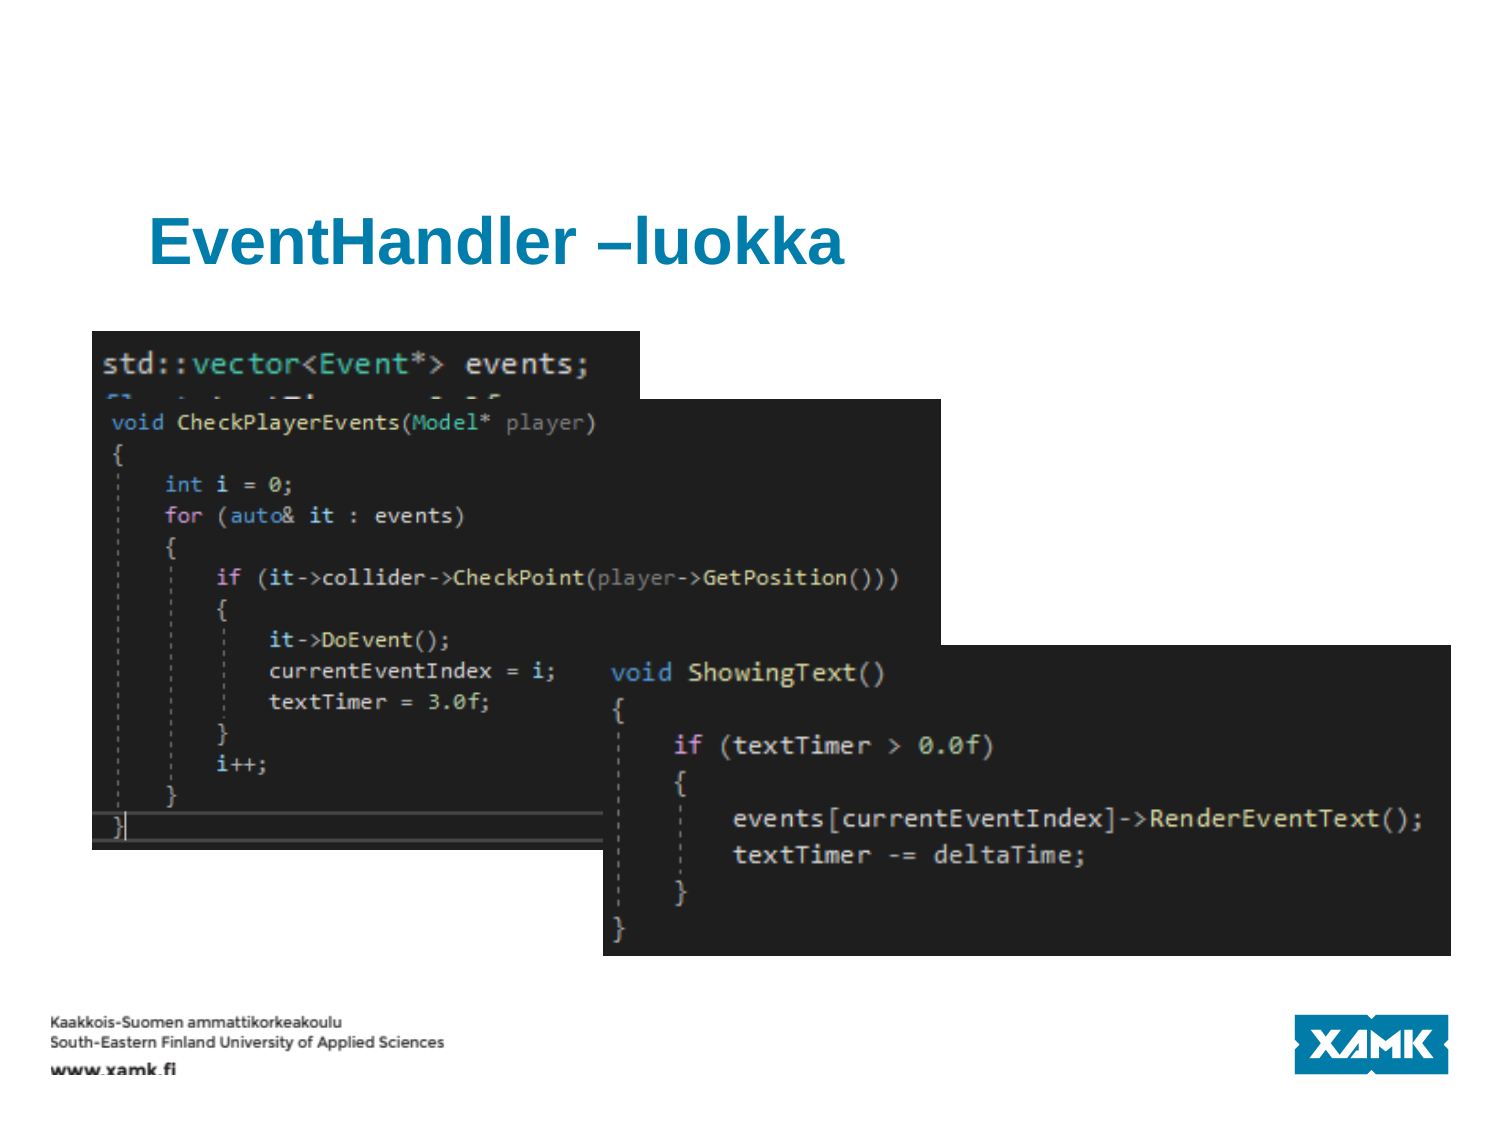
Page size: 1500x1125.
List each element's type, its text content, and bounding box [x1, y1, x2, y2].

picture [1293, 1013, 1450, 1076]
picture [92, 330, 1452, 956]
title EventHandler –luokka [133, 143, 1384, 332]
